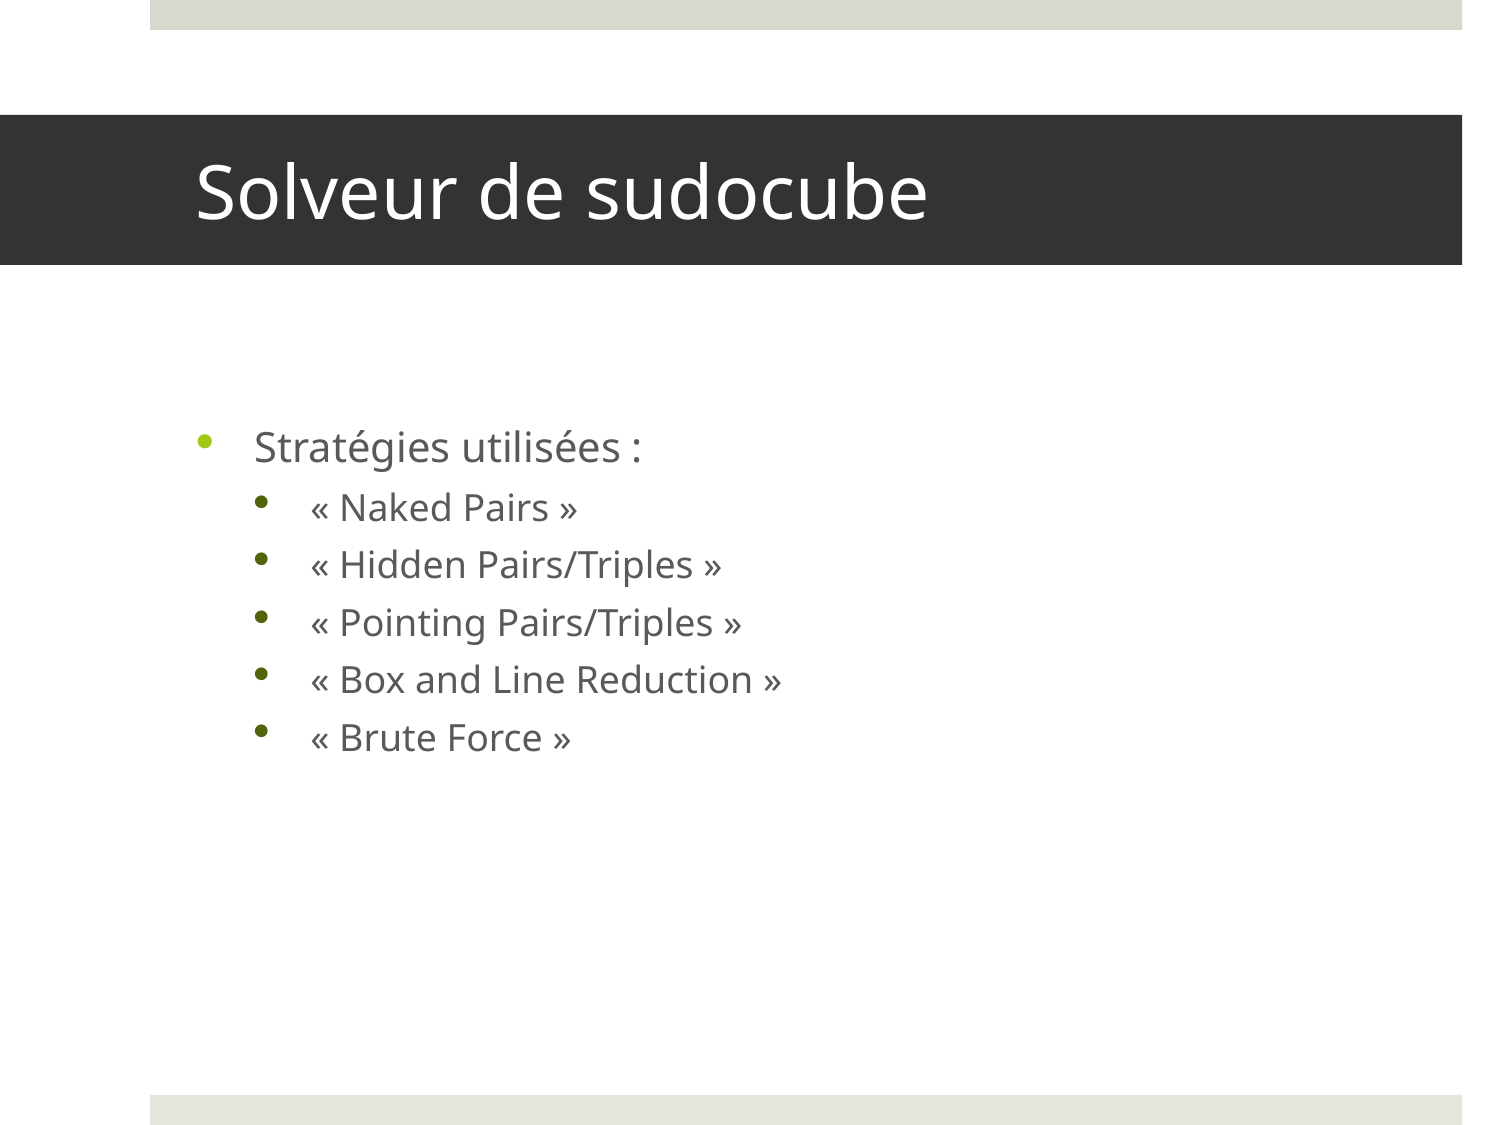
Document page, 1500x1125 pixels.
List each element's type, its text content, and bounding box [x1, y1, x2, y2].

list Stratégies utilisées : « Naked Pairs » « Hidden Pairs/Triples » « Pointing Pairs/Triples » « Box and Line Reduction » « Brute Force » [182, 383, 1432, 986]
title Solveur de sudocube [0, 114, 1463, 265]
